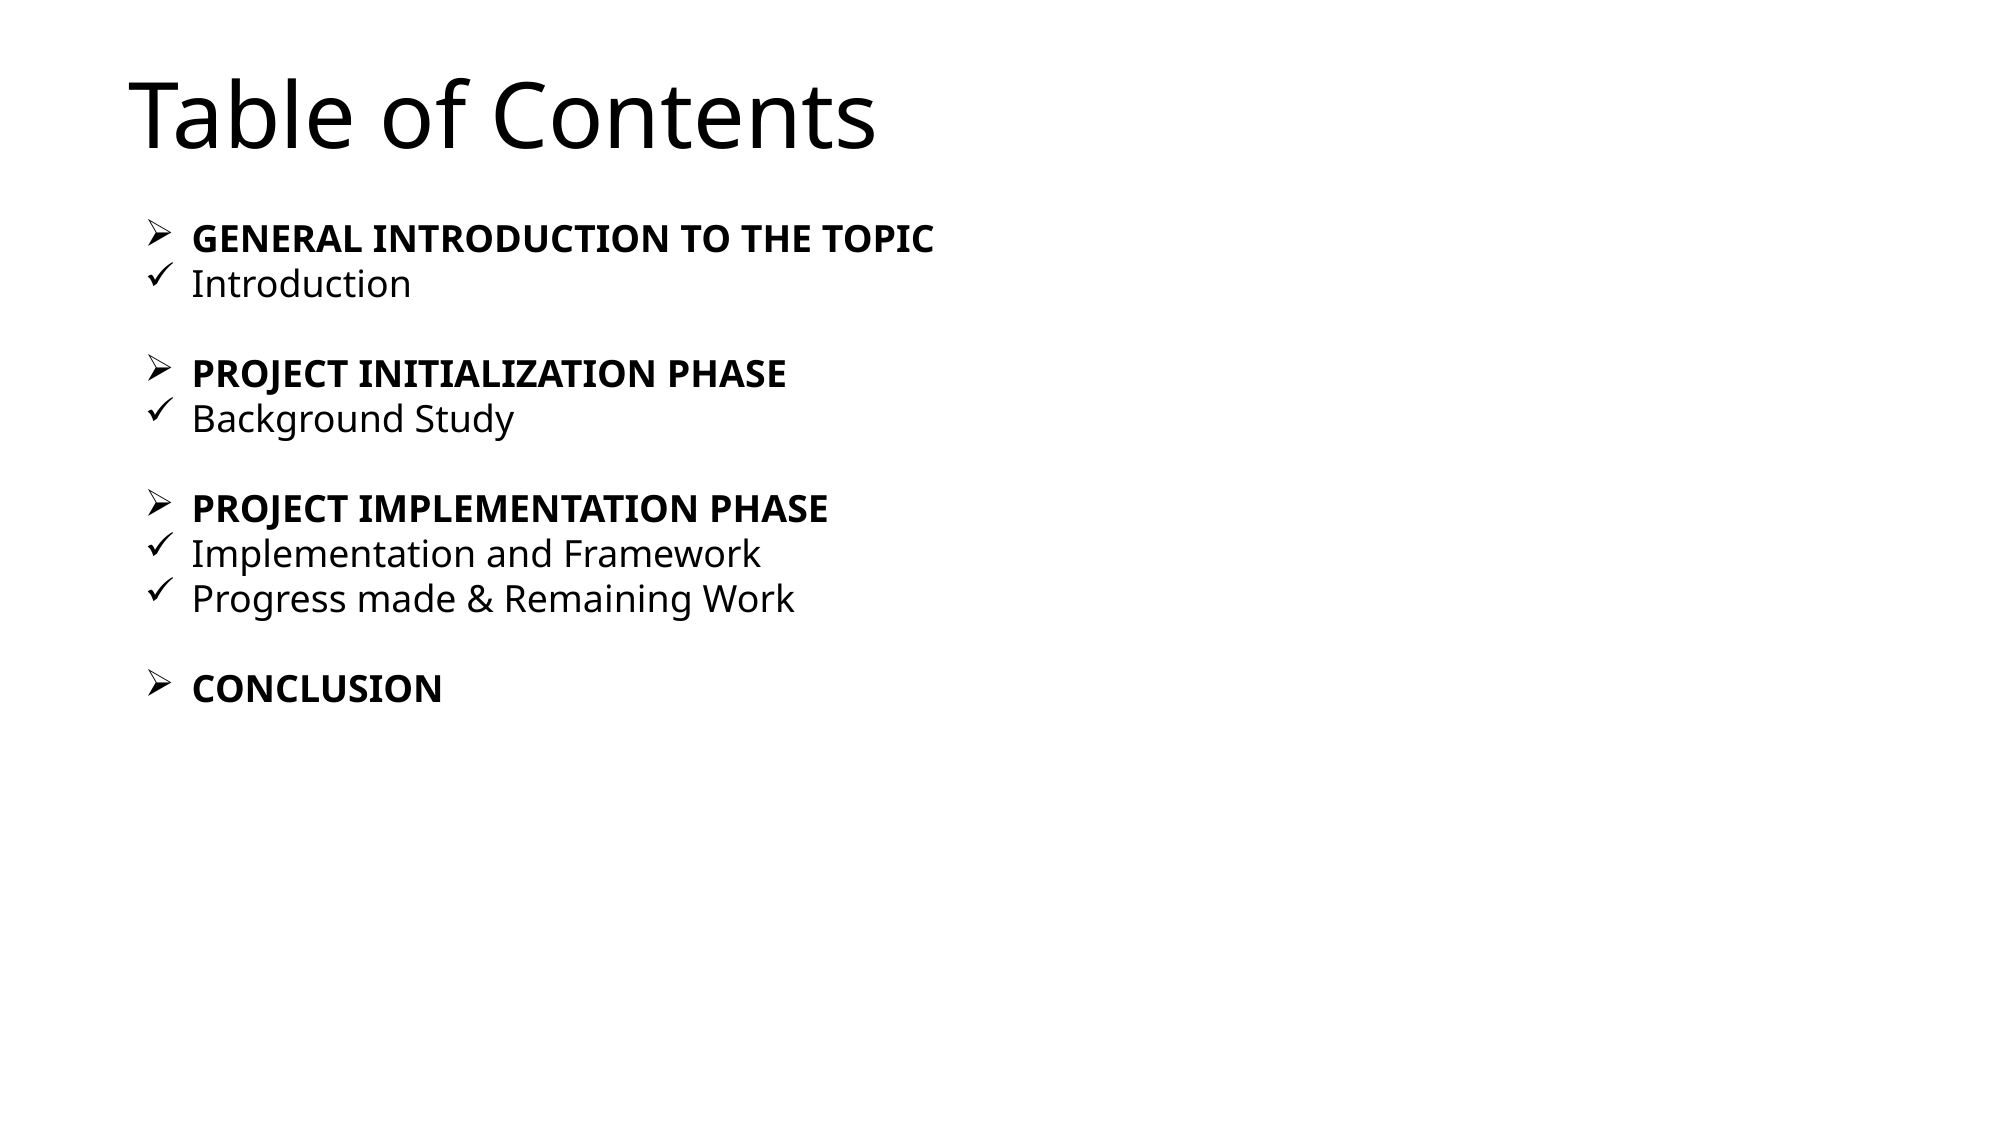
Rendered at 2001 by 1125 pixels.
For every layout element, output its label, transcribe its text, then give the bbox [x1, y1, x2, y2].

text_box GENERAL INTRODUCTION TO THE TOPIC Introduction PROJECT INITIALIZATION PHASE Background Study PROJECT IMPLEMENTATION PHASE Implementation and Framework Progress made & Remaining Work CONCLUSION [130, 207, 1928, 898]
title Table of Contents [113, 50, 1912, 188]
